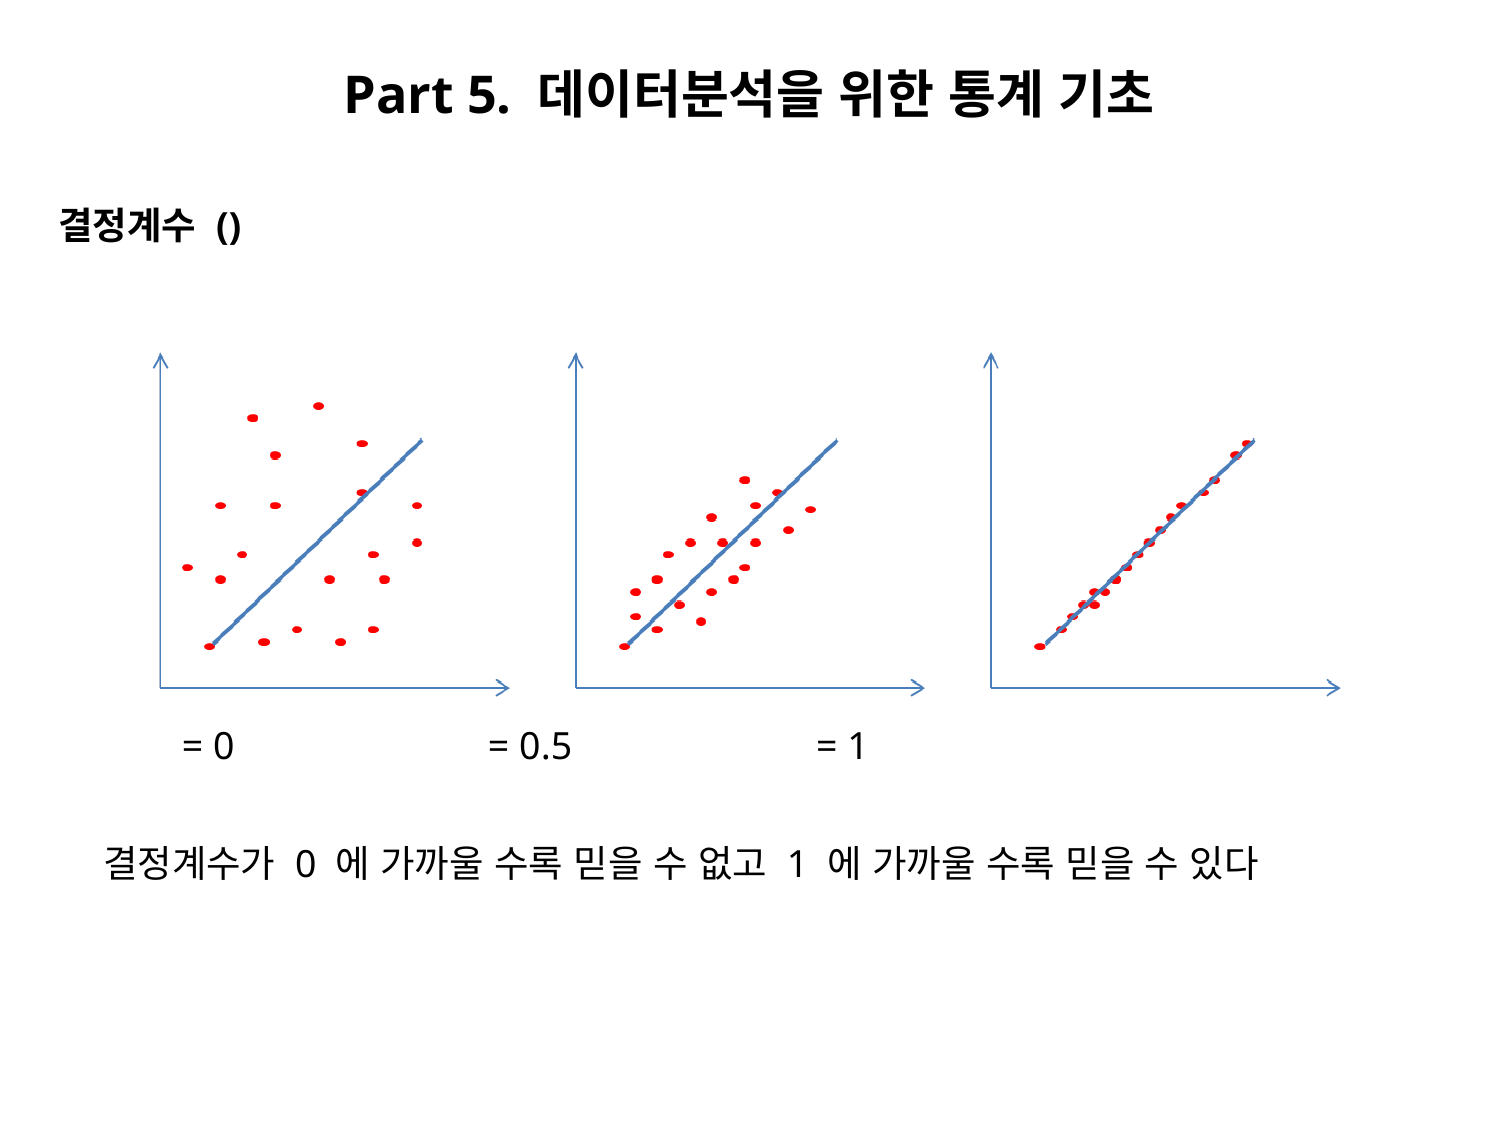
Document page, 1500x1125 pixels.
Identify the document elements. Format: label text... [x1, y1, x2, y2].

picture [147, 338, 1353, 703]
text_box Part 5. 데이터분석을 위한 통계 기초 [328, 54, 1170, 132]
text_box 결정계수가 0 에 가까울 수록 믿을 수 없고 1 에 가까울 수록 믿을 수 있다 [88, 832, 1400, 893]
